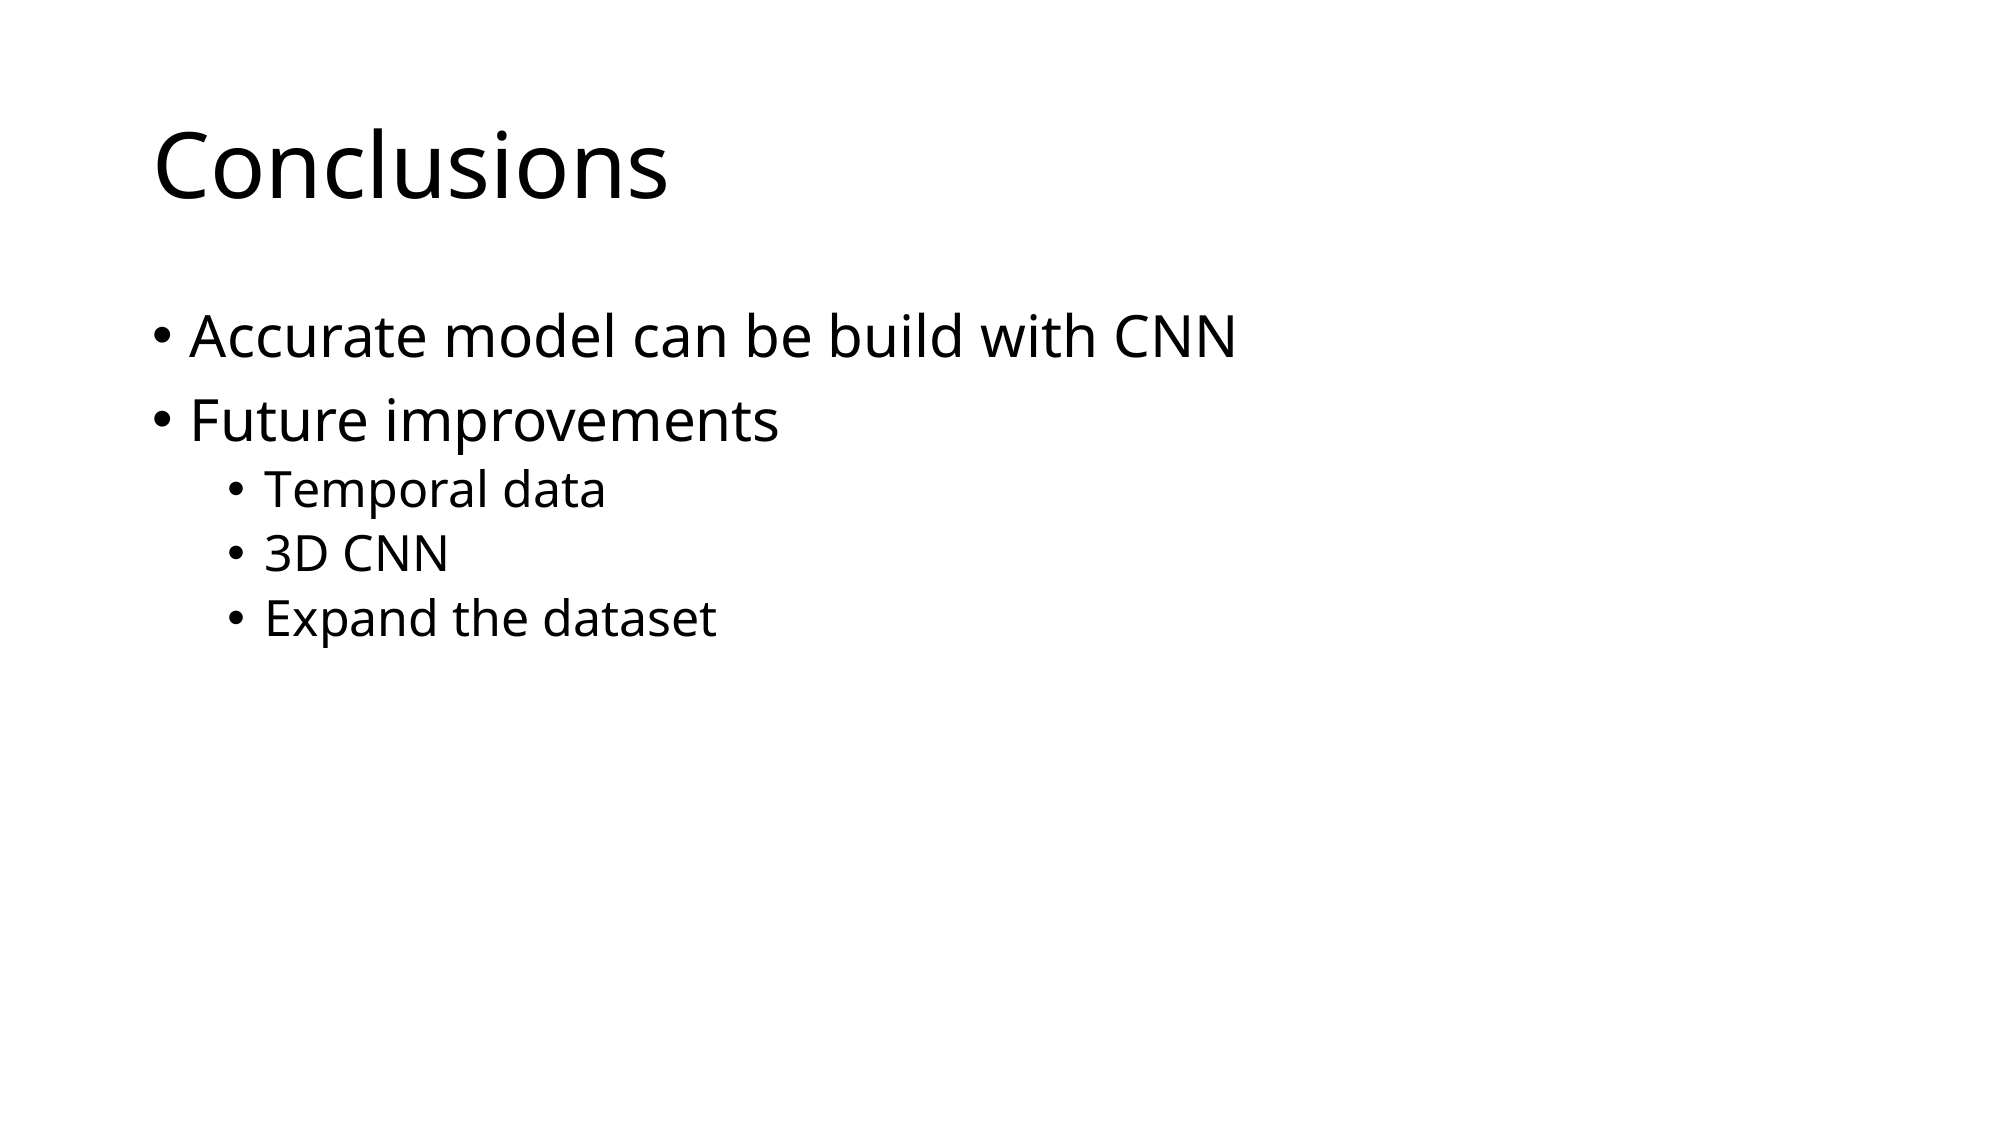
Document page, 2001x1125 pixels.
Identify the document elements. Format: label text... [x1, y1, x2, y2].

title Conclusions [137, 59, 1863, 278]
list Accurate model can be build with CNN Future improvements Temporal data 3D CNN Expand the dataset [137, 299, 1863, 1014]
